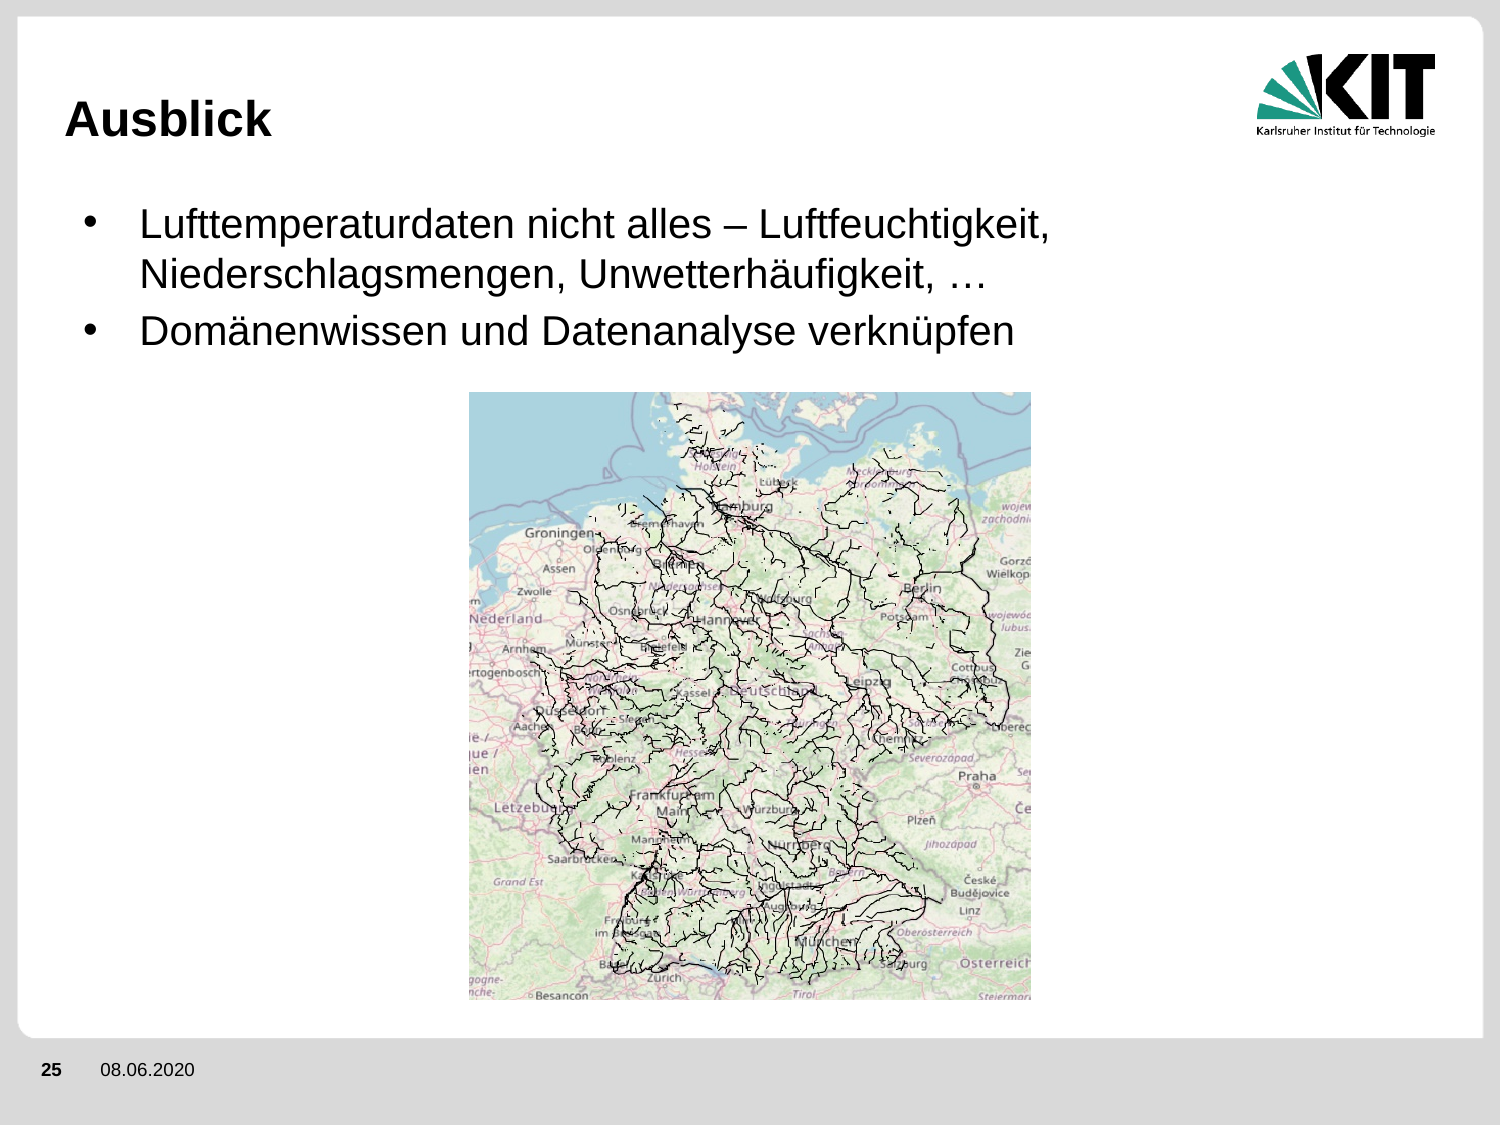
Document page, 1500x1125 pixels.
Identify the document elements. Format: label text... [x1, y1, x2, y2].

picture [0, 0, 1500, 1125]
title Ausblick [64, 54, 1198, 147]
list Lufttemperaturdaten nicht alles – Luftfeuchtigkeit, Niederschlagsmengen, Unwetterhäufigkeit, … Domänenwissen und Datenanalyse verknüpfen [64, 196, 1436, 1000]
